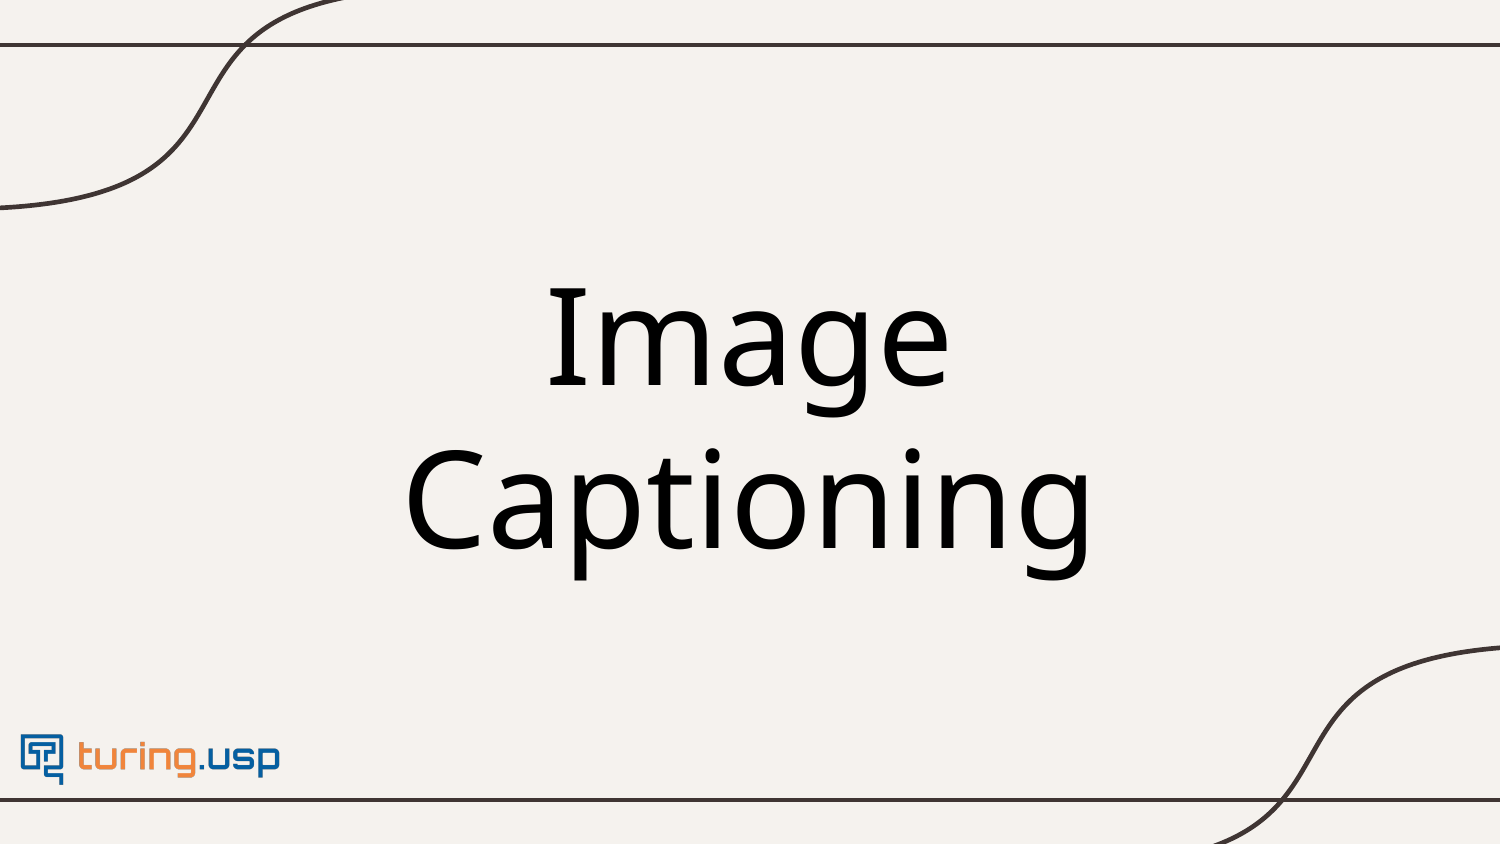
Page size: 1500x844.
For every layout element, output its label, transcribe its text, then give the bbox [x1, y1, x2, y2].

picture [0, 720, 301, 798]
title Image Captioning [170, 253, 1330, 591]
